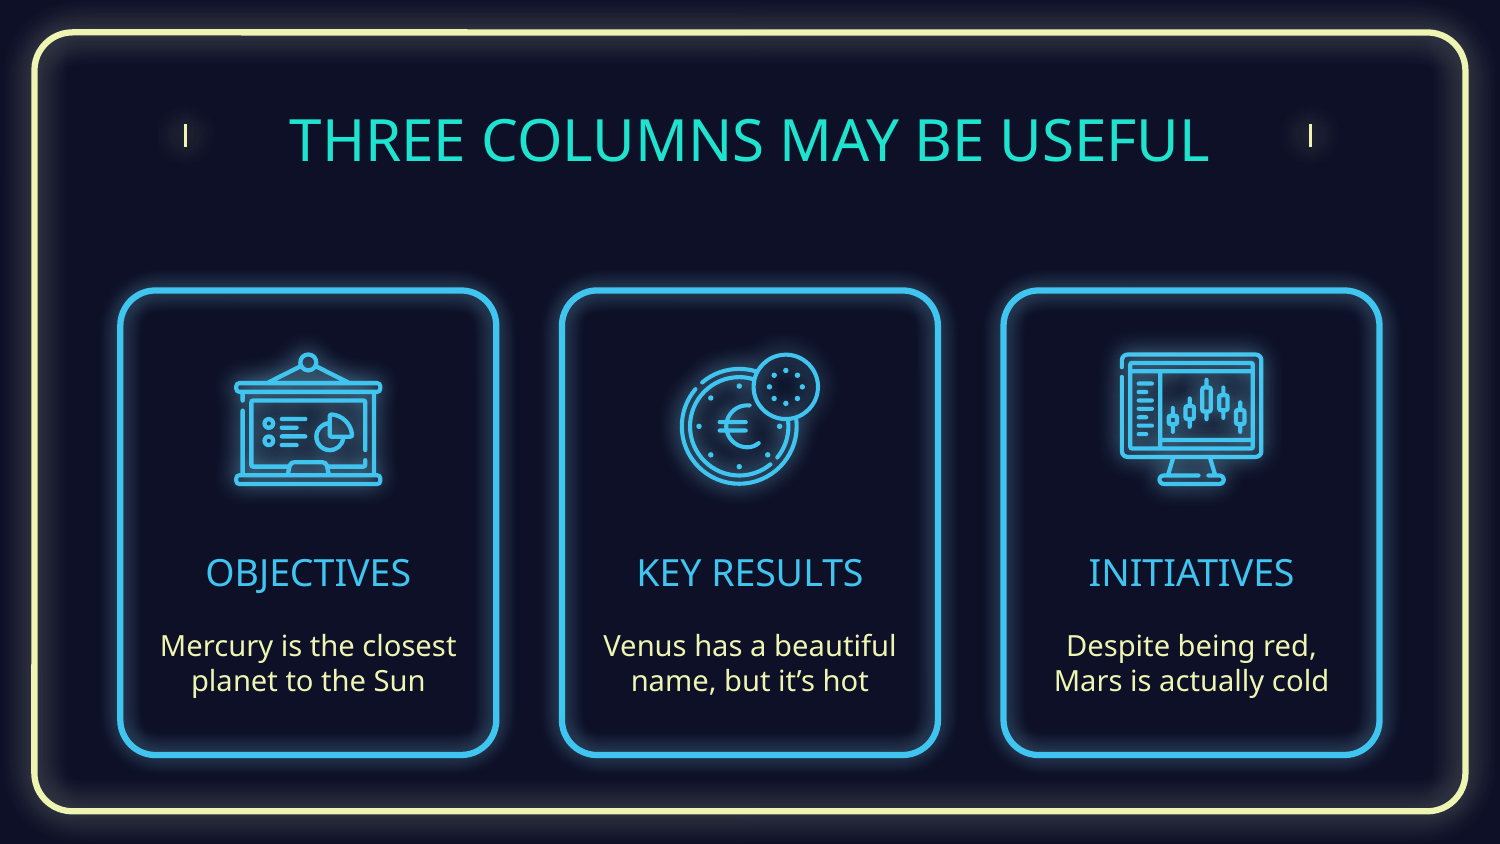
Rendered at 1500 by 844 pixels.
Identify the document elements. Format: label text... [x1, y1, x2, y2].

subtitle Venus has a beautiful name, but it’s hot [571, 611, 929, 722]
subtitle KEY RESULTS [559, 534, 941, 607]
subtitle Despite being red, Mars is actually cold [1013, 611, 1370, 722]
subtitle OBJECTIVES [118, 534, 499, 607]
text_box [1119, 352, 1264, 487]
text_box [233, 352, 383, 487]
subtitle Mercury is the closest planet to the Sun [130, 611, 487, 722]
title THREE COLUMNS MAY BE USEFUL [118, 88, 1382, 183]
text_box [679, 352, 821, 487]
subtitle INITIATIVES [1001, 534, 1382, 607]
